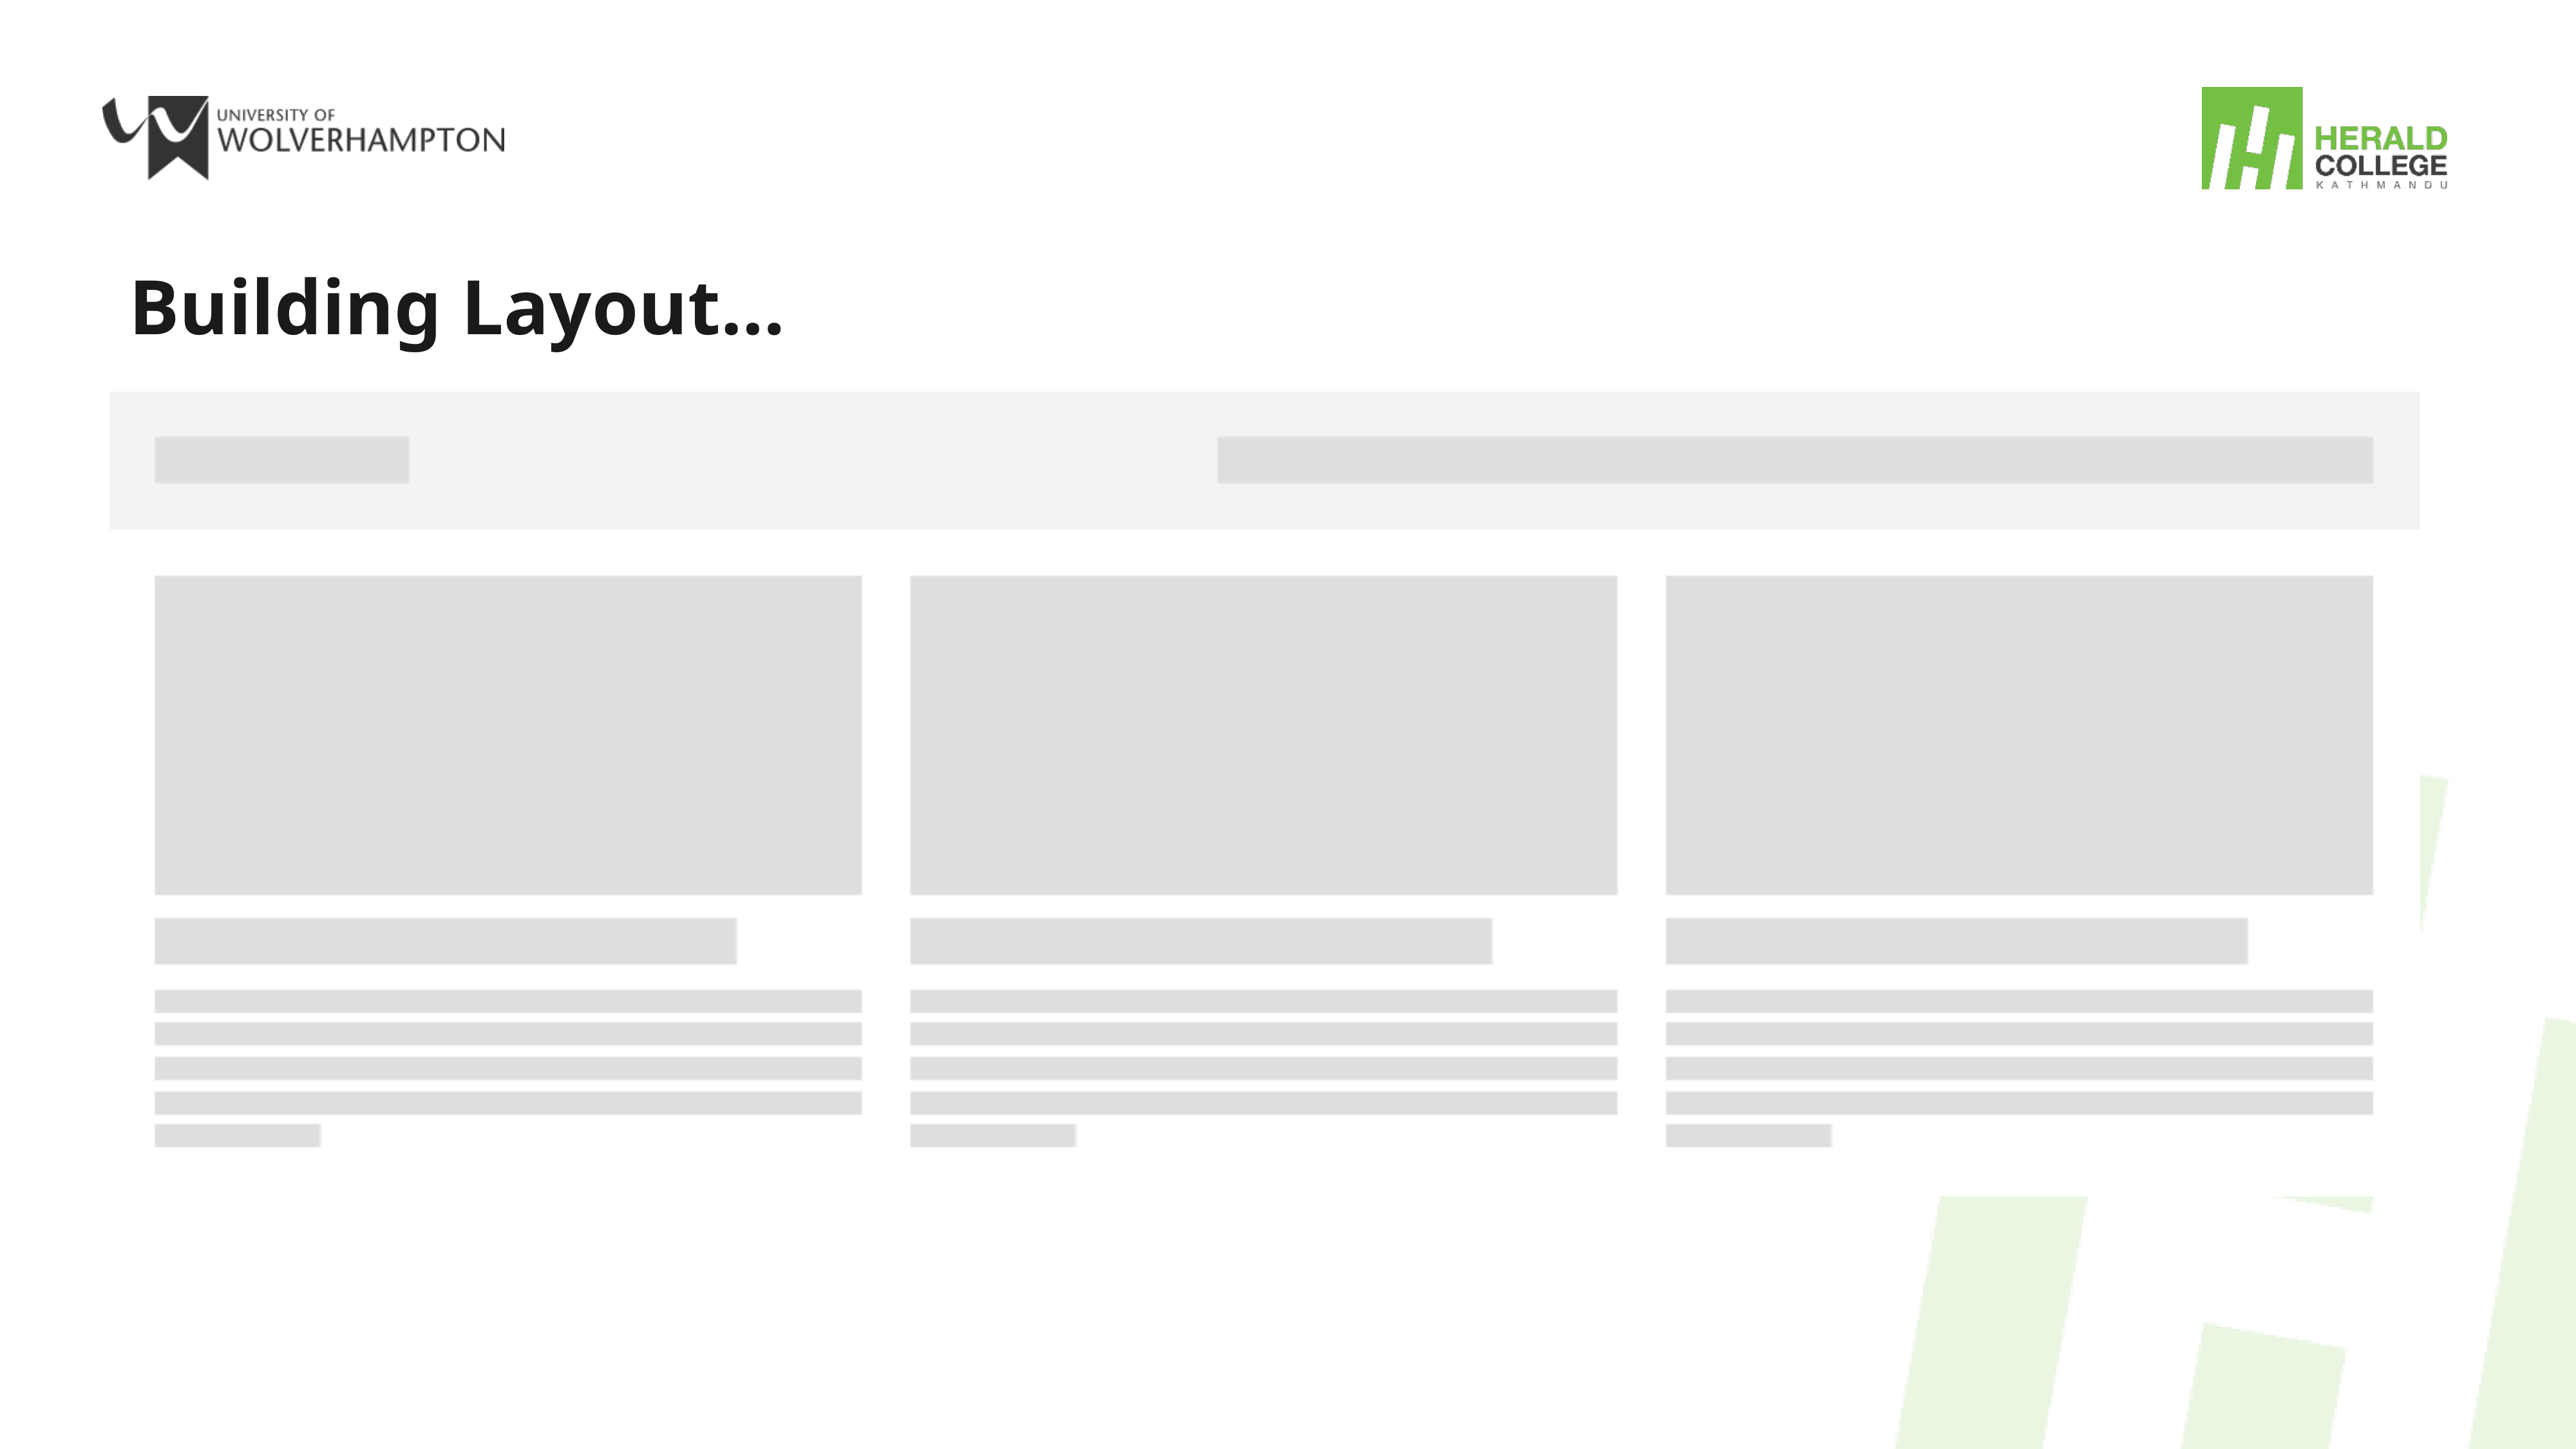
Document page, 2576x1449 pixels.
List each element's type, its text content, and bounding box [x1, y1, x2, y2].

picture [109, 392, 2576, 1449]
title Building Layout… [108, 263, 1868, 362]
picture [102, 96, 504, 180]
picture [2202, 87, 2447, 189]
